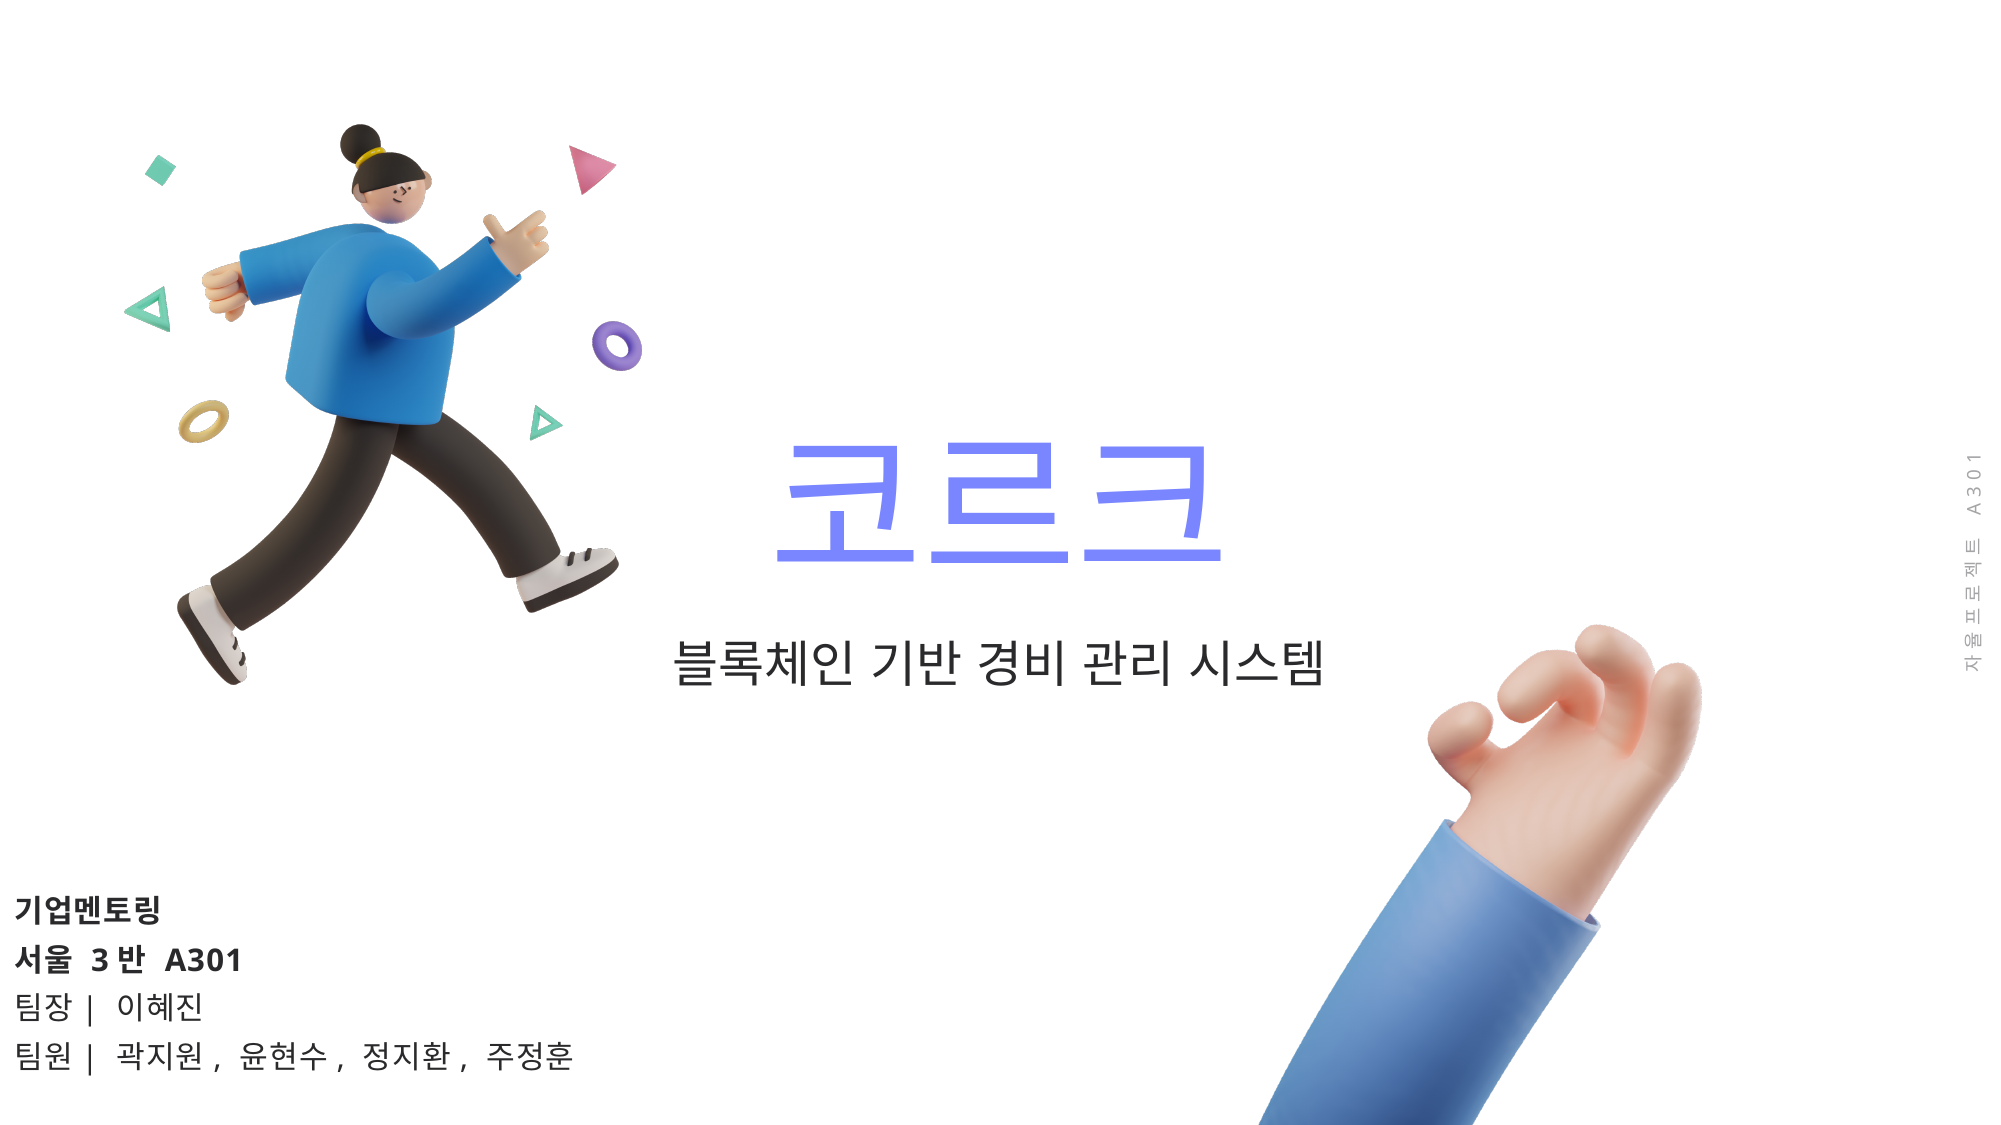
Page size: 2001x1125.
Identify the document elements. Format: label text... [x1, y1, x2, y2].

text_box 코르크 [754, 395, 1245, 611]
picture [77, 87, 695, 705]
text_box 기업멘토링 서울 3반 A301 팀장| 이혜진 팀원| 곽지원, 윤현수, 정지환, 주정훈 [0, 872, 590, 1083]
text_box 자율프로젝트 A301 [1954, 437, 1992, 637]
picture [1002, 332, 2000, 1125]
text_box 블록체인 기반 경비 관리 시스템 [695, 625, 1130, 701]
